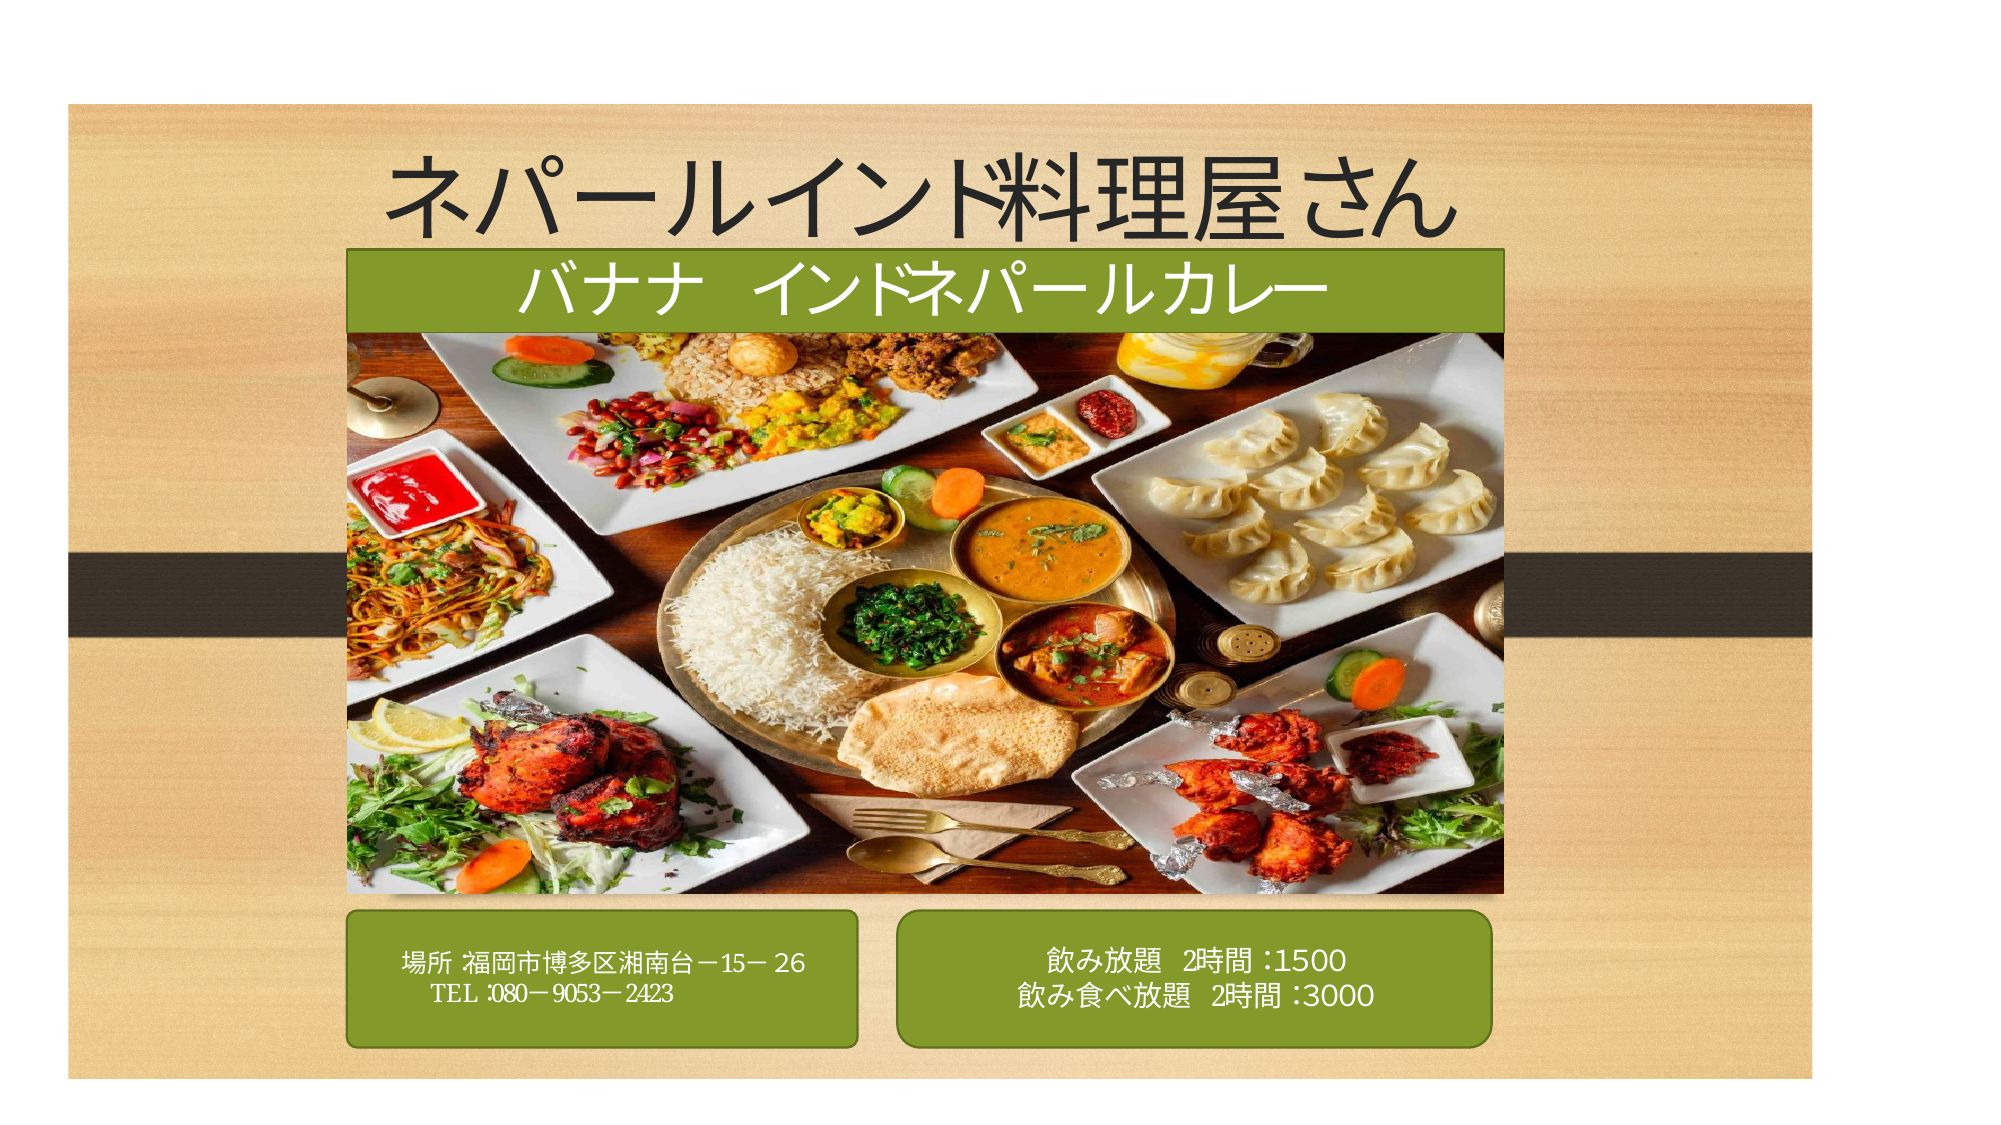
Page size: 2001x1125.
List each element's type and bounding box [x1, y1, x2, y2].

text_box [68, 103, 1813, 1079]
